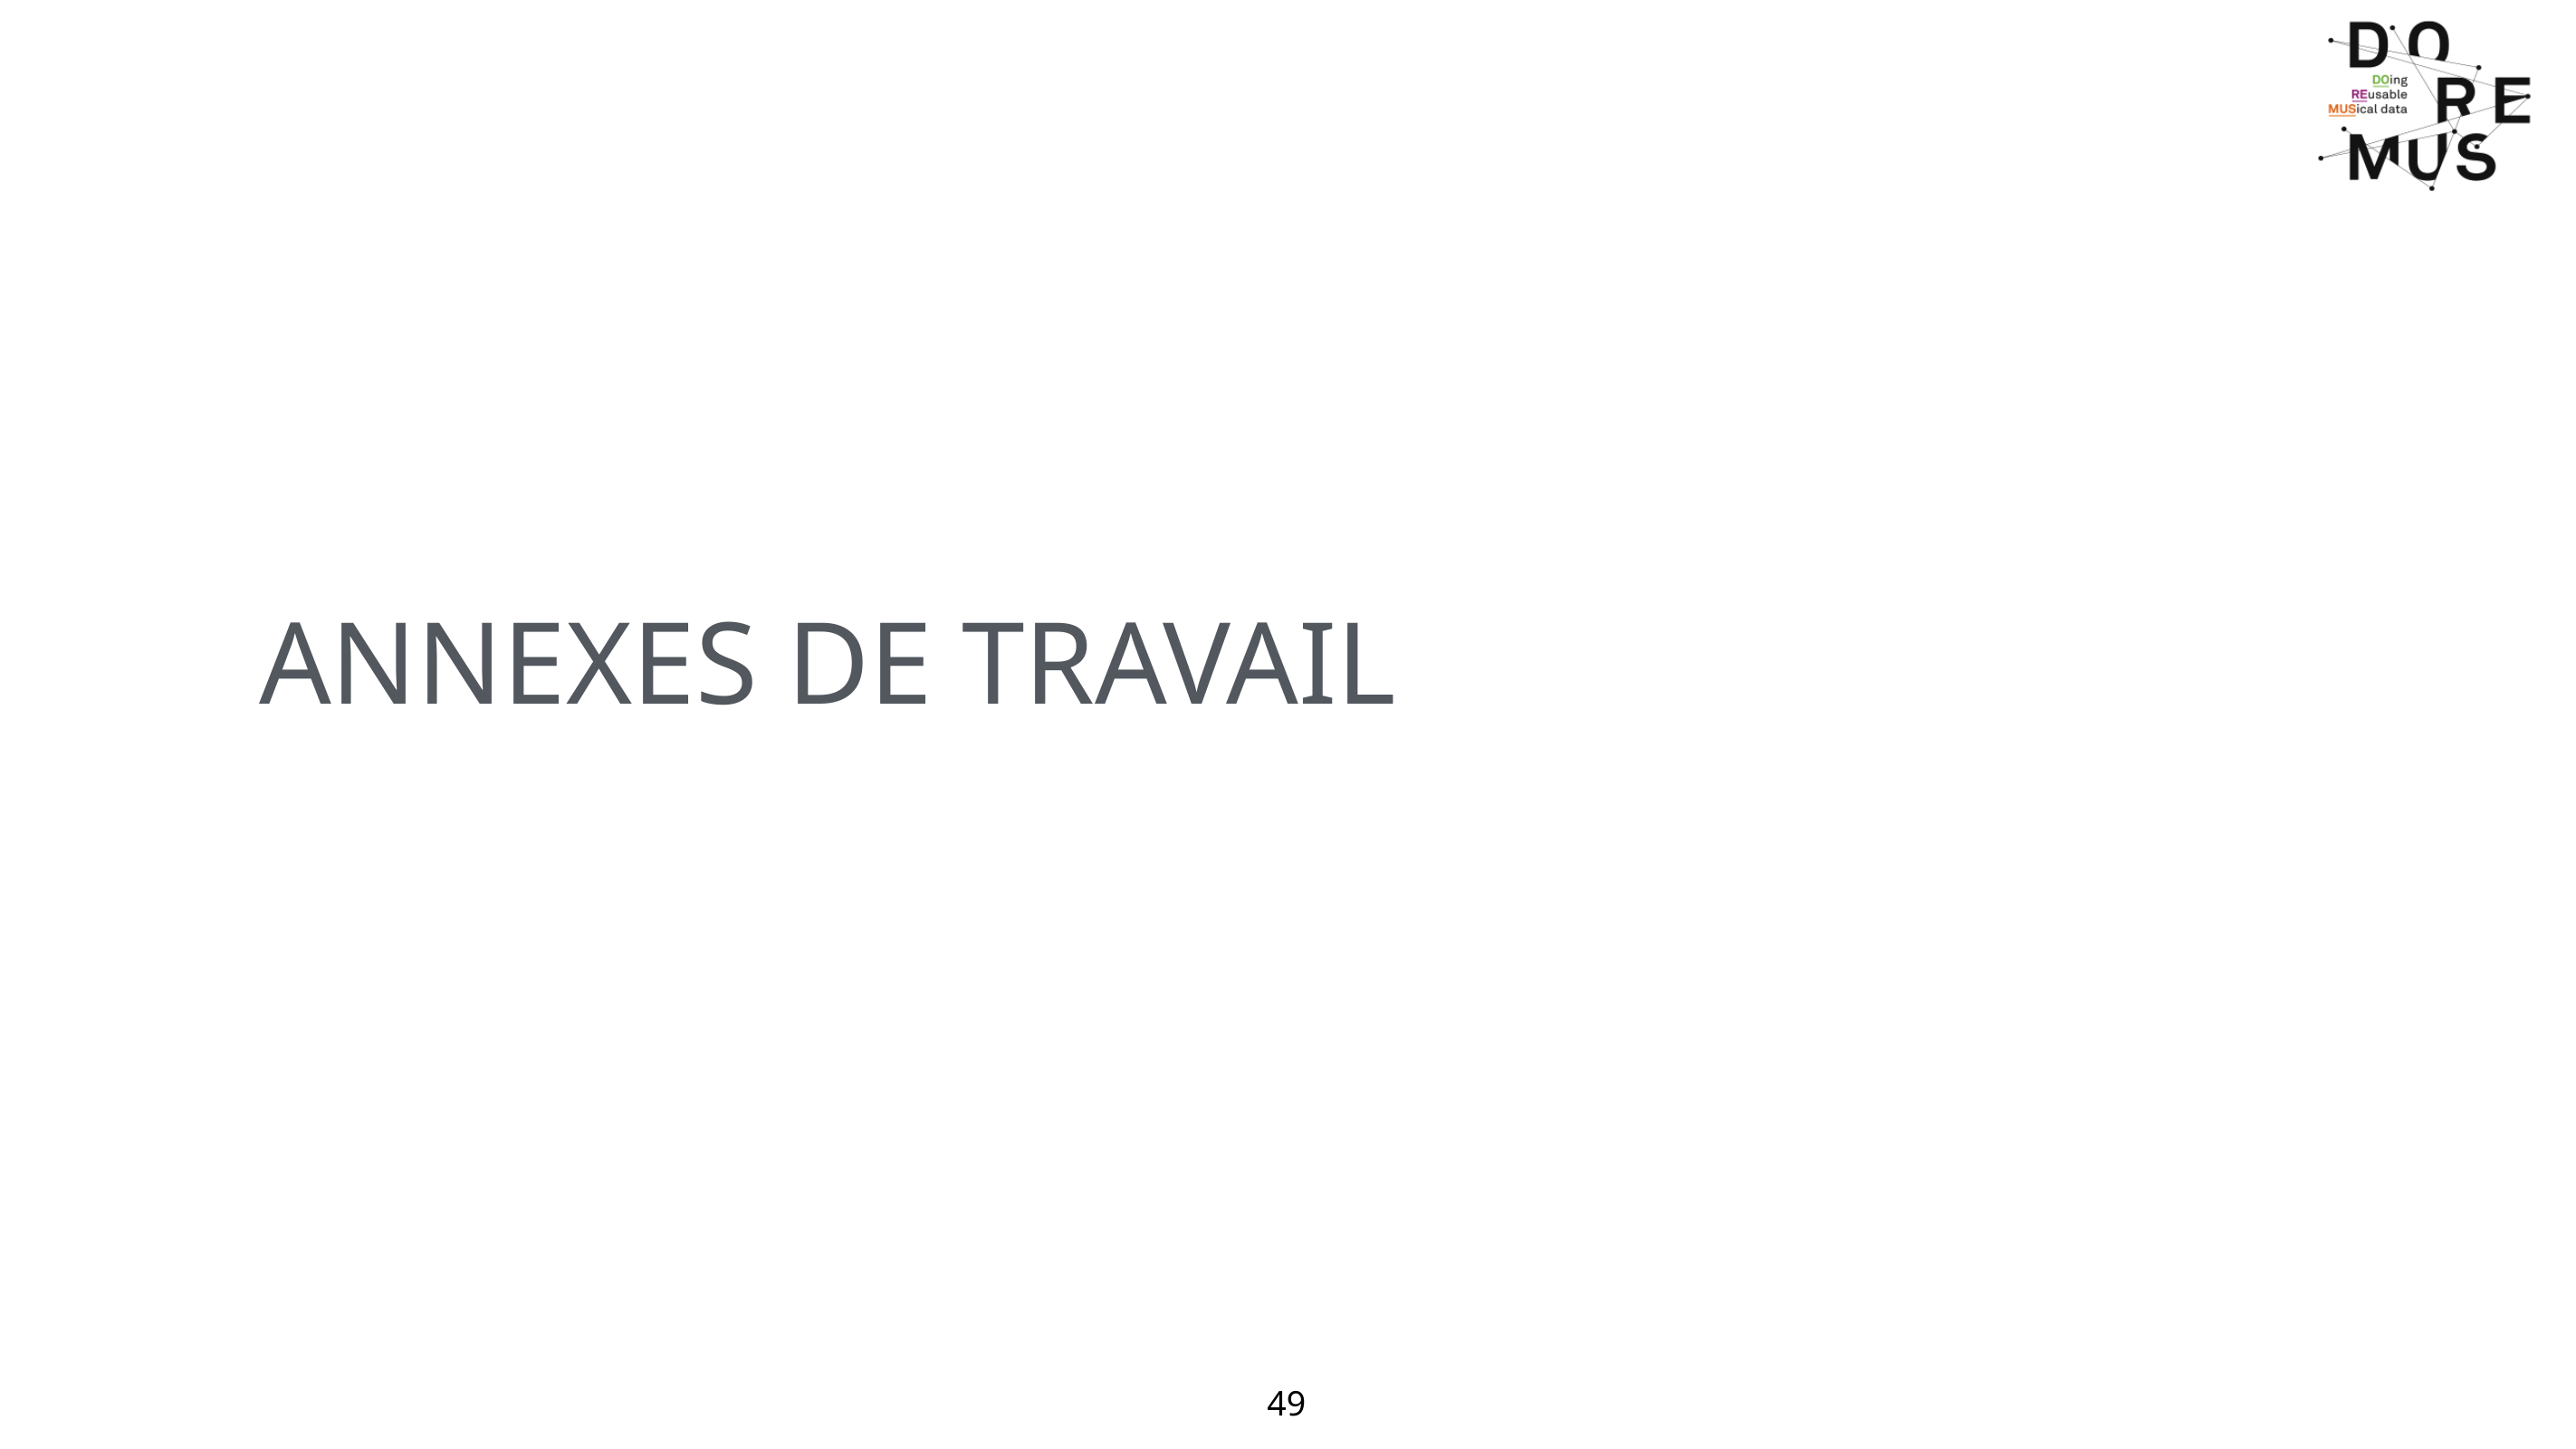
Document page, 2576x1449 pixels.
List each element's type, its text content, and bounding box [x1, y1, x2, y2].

picture [2313, 14, 2534, 194]
title ANNEXES DE TRAVAIL [251, 243, 2324, 734]
slide_number 49 [1248, 1374, 1326, 1431]
